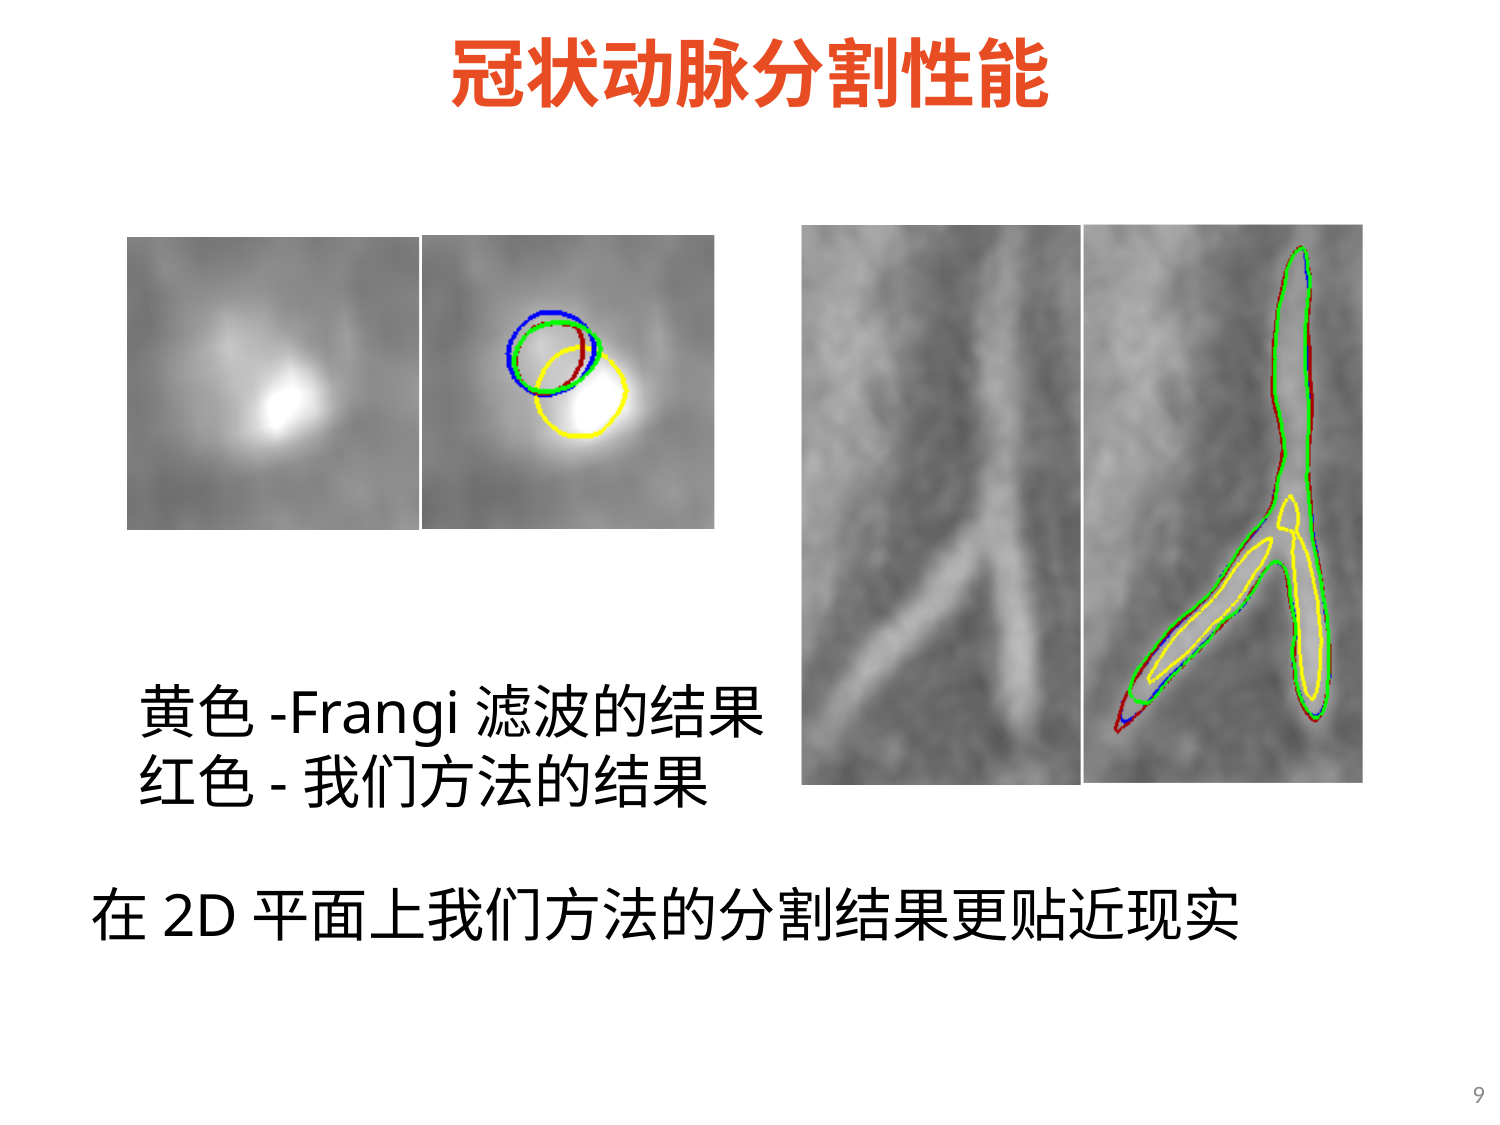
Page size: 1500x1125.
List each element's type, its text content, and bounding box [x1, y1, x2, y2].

title 冠状动脉分割性能 [75, 7, 1425, 135]
picture [123, 233, 715, 531]
list 在2D平面上我们方法的分割结果更贴近现实 [75, 870, 1447, 1072]
picture [798, 221, 1363, 785]
slide_number 9 [1149, 1063, 1500, 1123]
text_box 黄色-Frangi滤波的结果红色-我们方法的结果 [123, 668, 785, 869]
